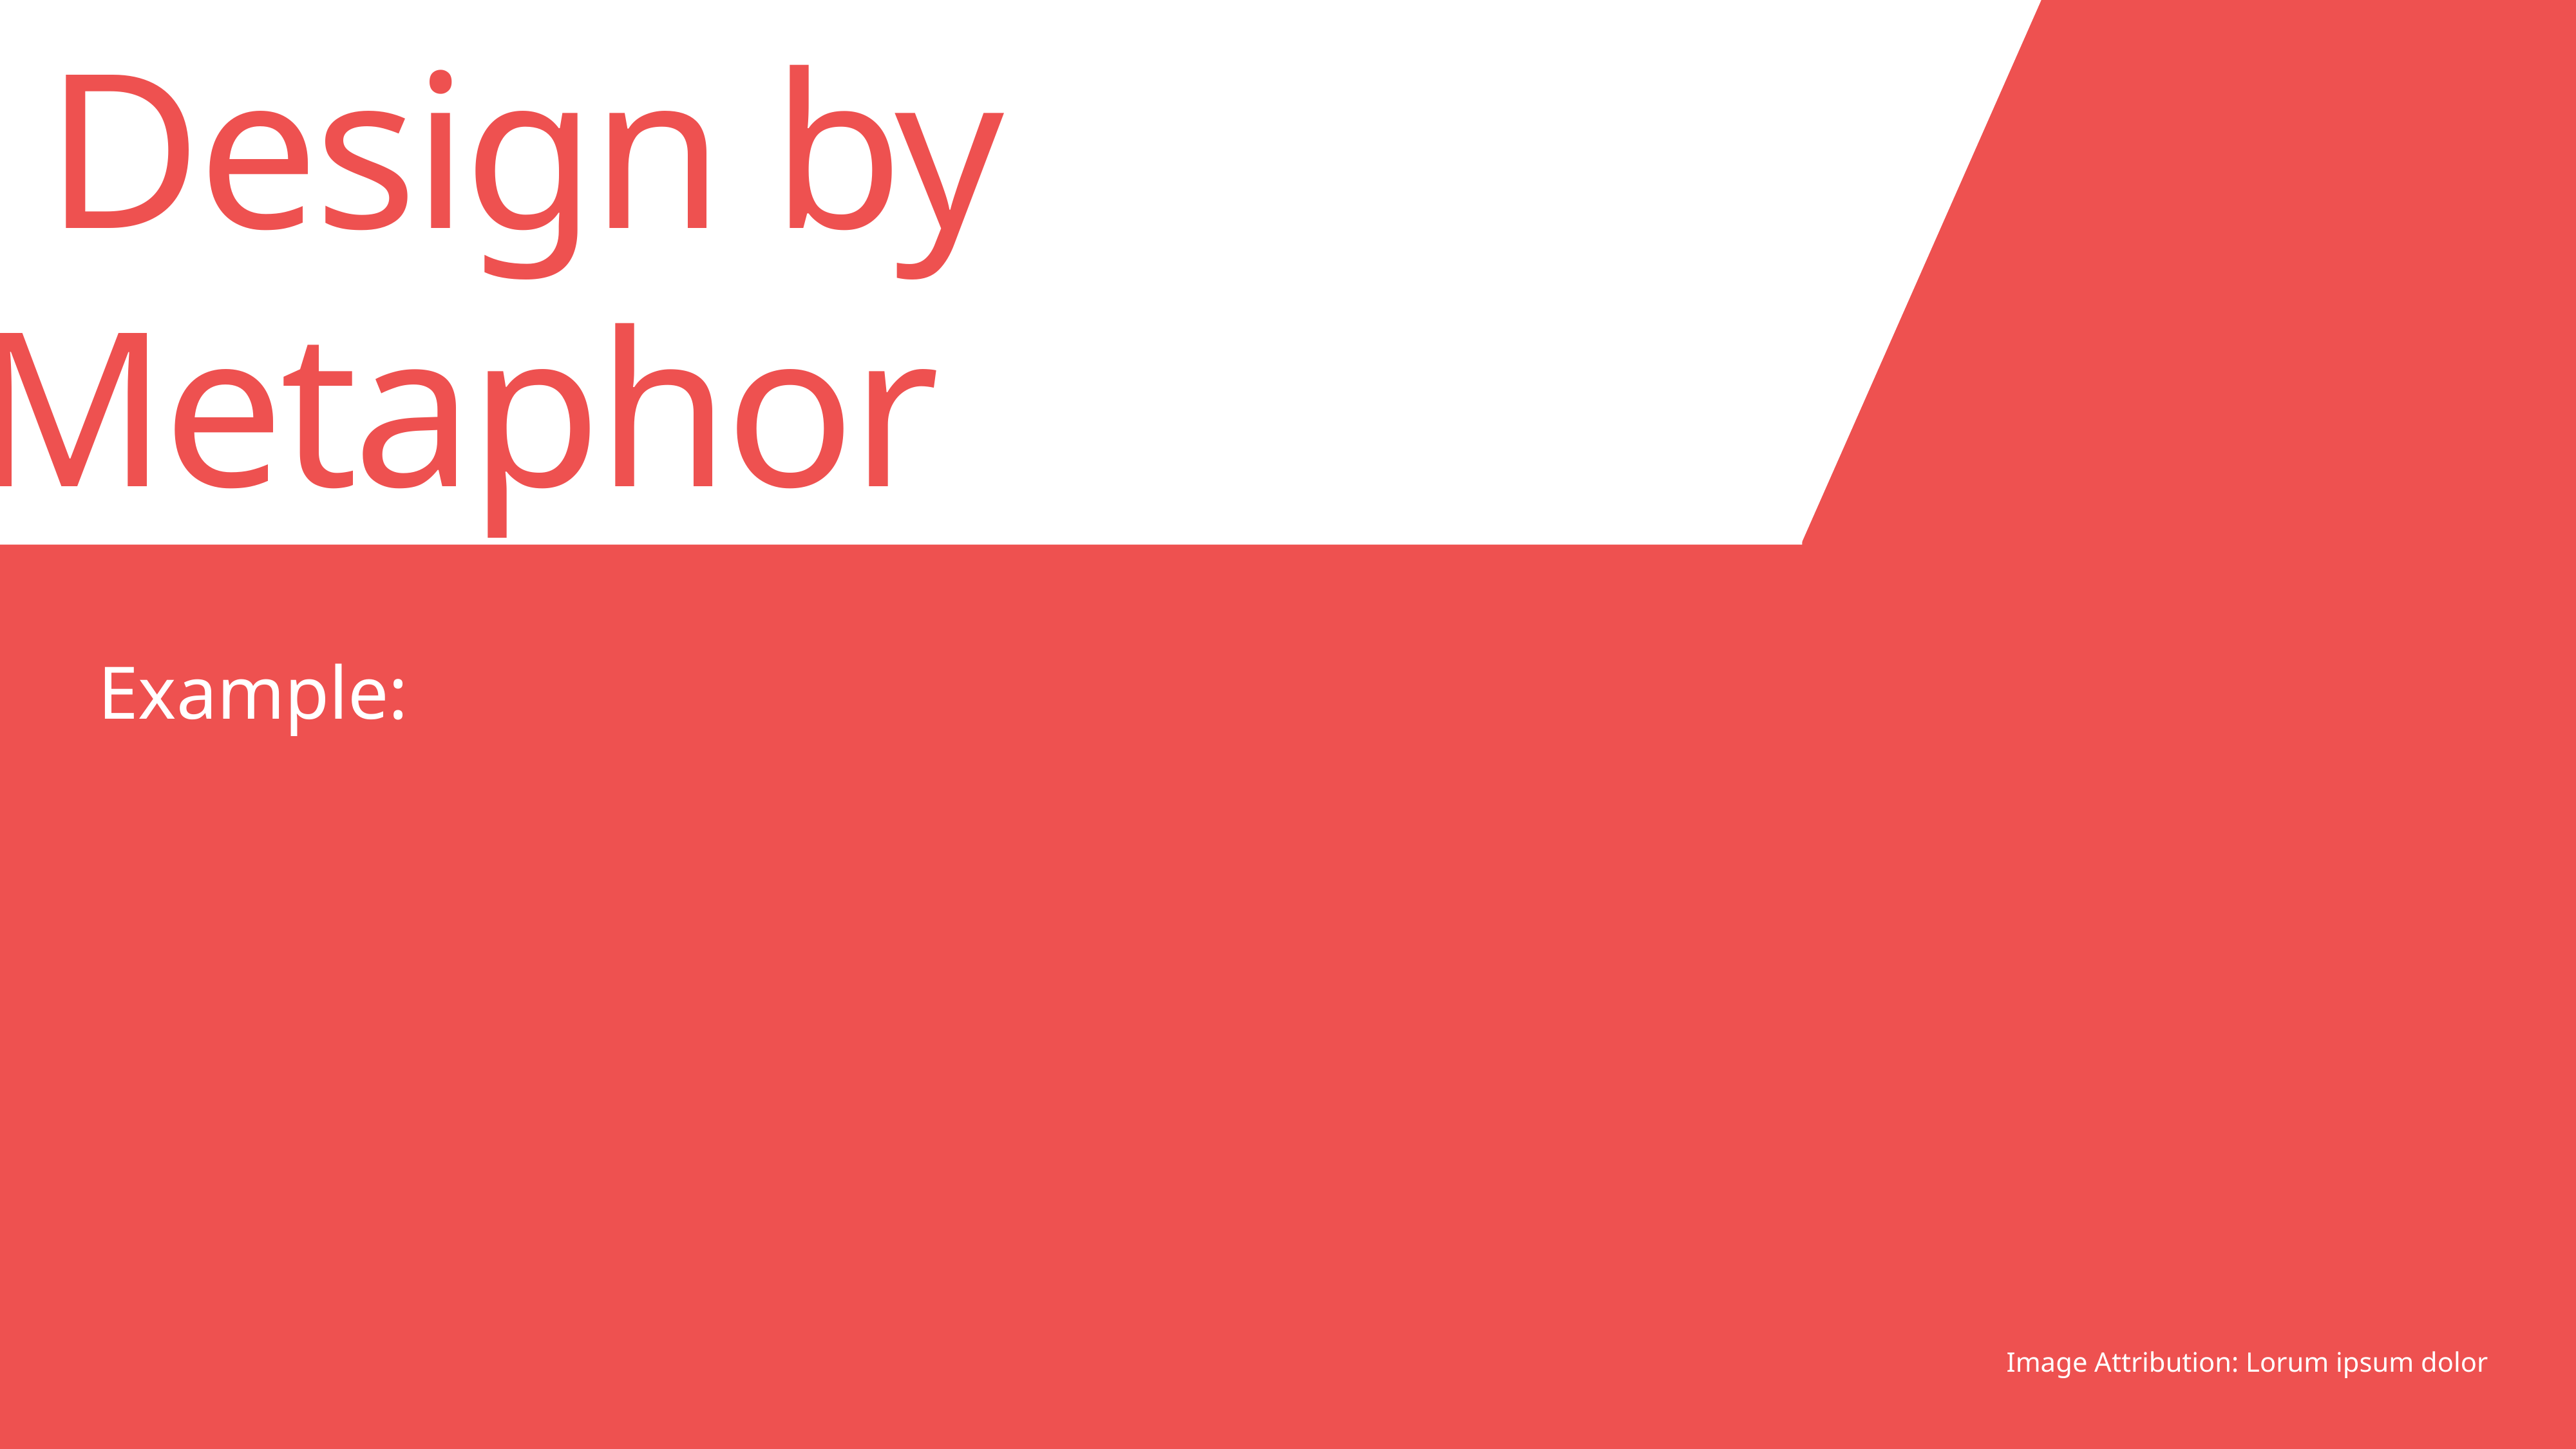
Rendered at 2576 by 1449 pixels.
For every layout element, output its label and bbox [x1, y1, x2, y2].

text_box [0, 0, 2522, 1385]
